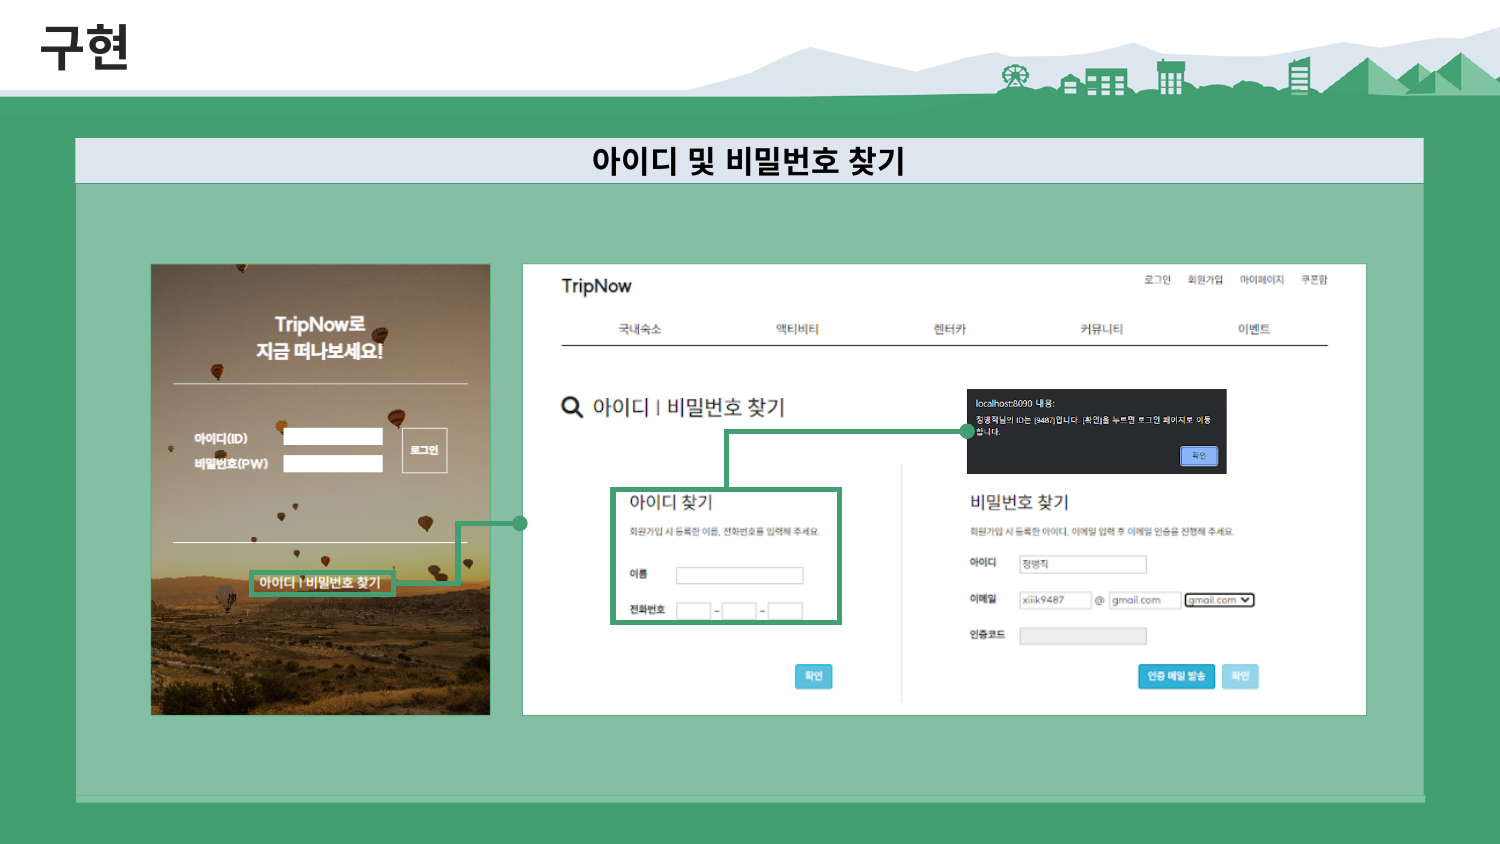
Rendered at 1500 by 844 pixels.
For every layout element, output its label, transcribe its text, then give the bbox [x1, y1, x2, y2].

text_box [393, 523, 520, 584]
list 구현 [26, 17, 1468, 96]
picture [0, 0, 1500, 844]
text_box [817, 340, 876, 581]
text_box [75, 138, 1426, 803]
